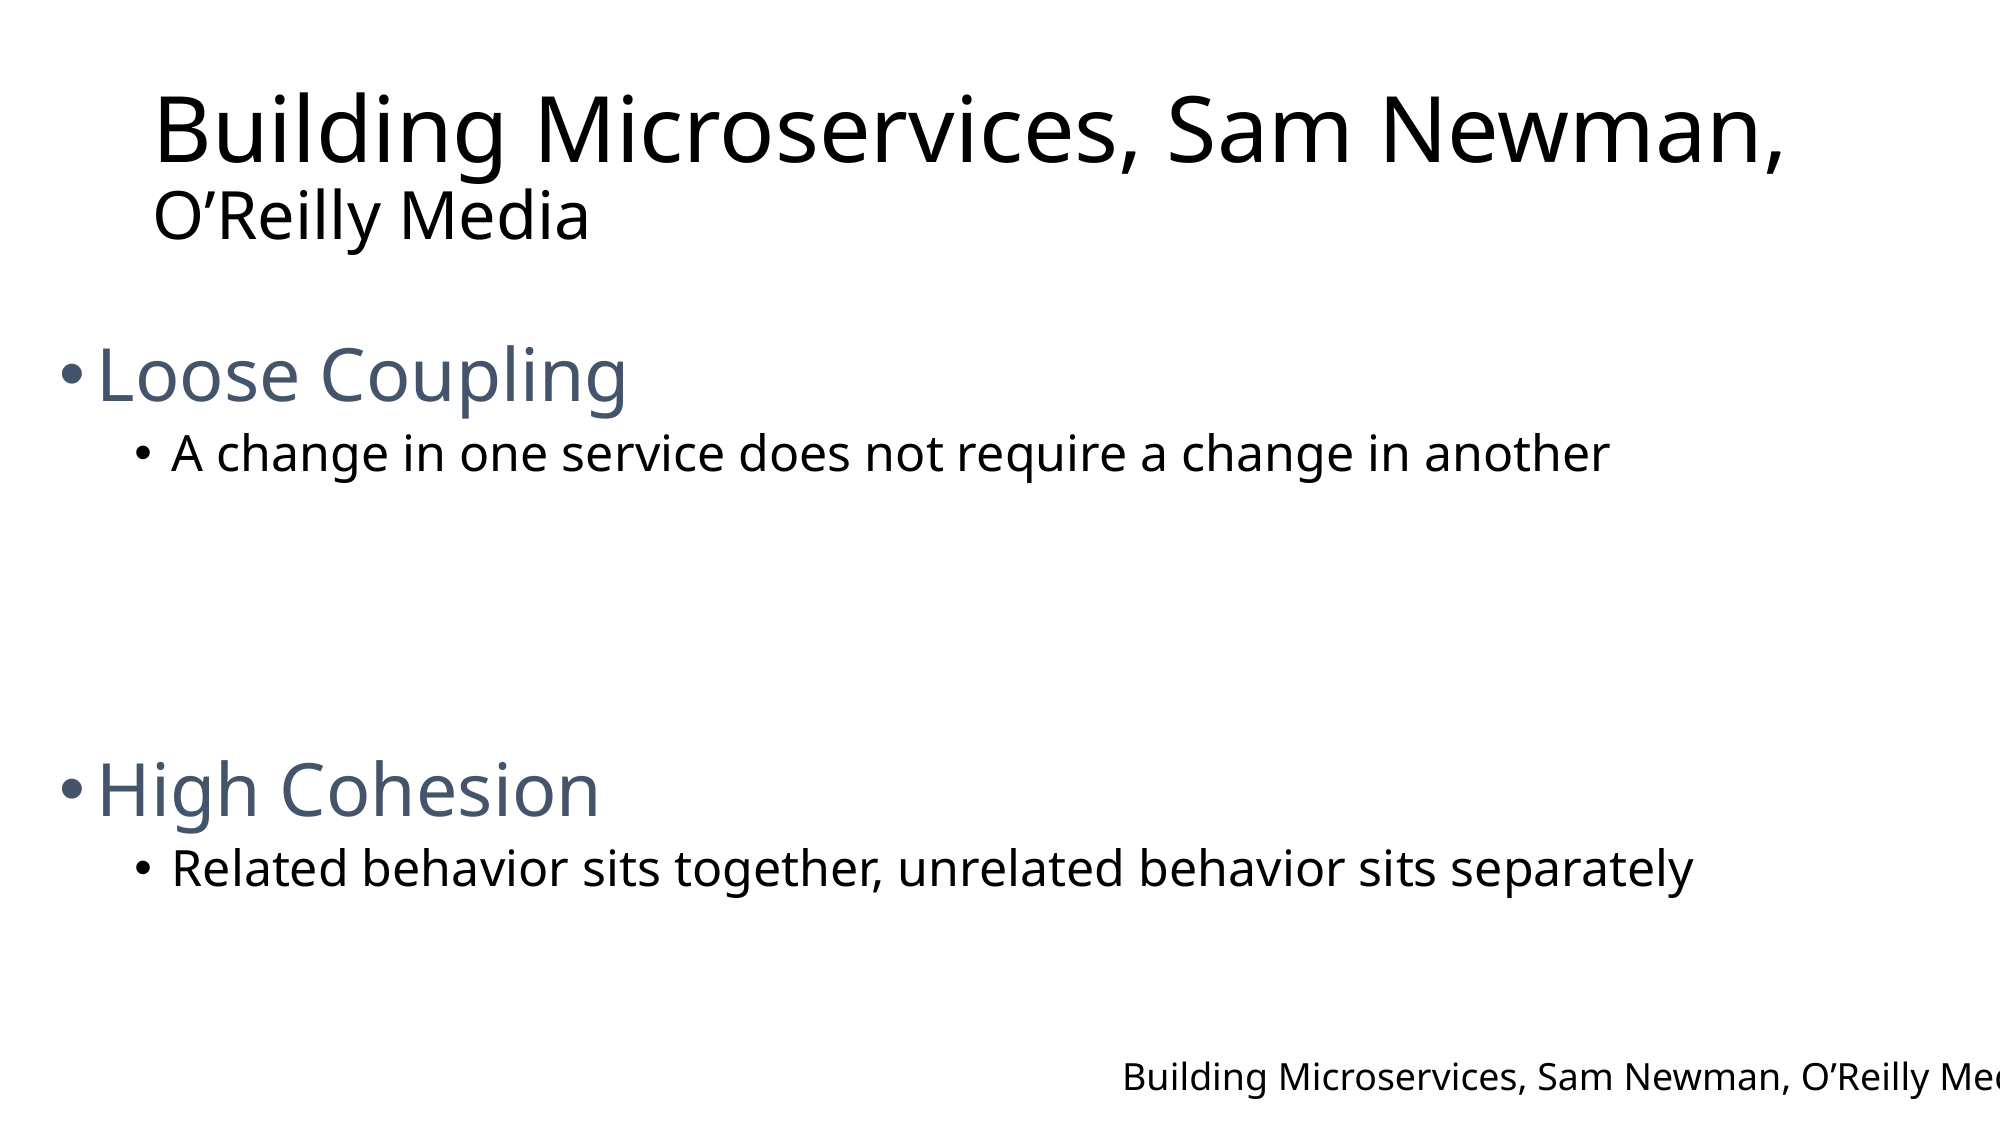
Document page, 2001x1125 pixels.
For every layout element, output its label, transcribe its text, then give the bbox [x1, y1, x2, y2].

title Building Microservices, Sam Newman, O’Reilly Media [137, 59, 1863, 278]
text_box Building Microservices, Sam Newman, O’Reilly Media [1107, 1045, 2000, 1106]
list Loose Coupling A change in one service does not require a change in another High Cohesion Related behavior sits together, unrelated behavior sits separately [44, 330, 1956, 851]
